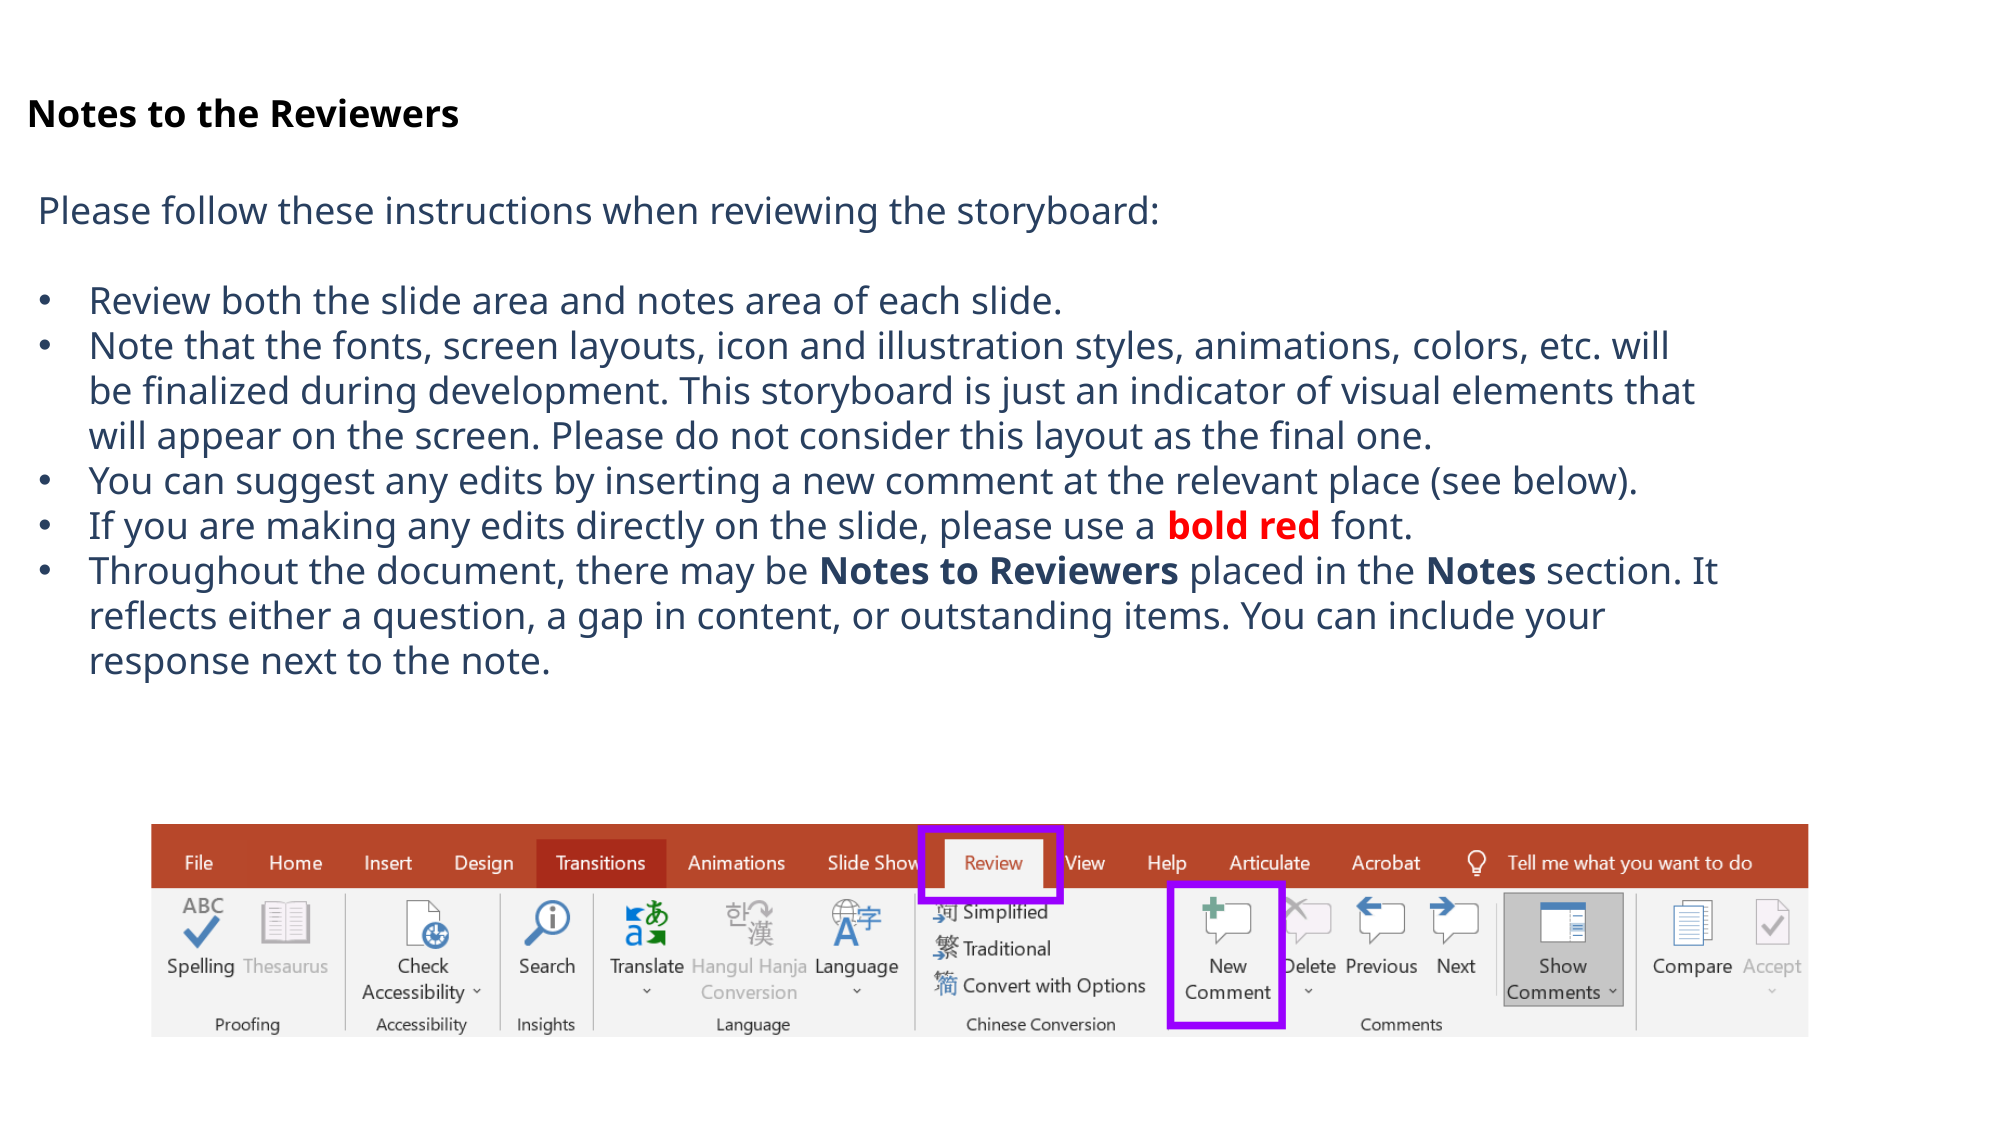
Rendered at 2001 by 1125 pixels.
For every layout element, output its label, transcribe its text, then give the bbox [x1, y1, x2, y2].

text_box Please follow these instructions when reviewing the storyboard: Review both the slide area and notes area of each slide. Note that the fonts, screen layouts, icon and illustration styles, animations, colors, etc. will be finalized during development. This storyboard is just an indicator of visual elements that will appear on the screen. Please do not consider this layout as the final one. You can suggest any edits by inserting a new comment at the relevant place (see below). If you are making any edits directly on the slide, please use a bold red font. Throughout the document, there may be Notes to Reviewers placed in the Notes section. It reflects either a question, a gap in content, or outstanding items. You can include your response next to the note. [0, 168, 1759, 878]
picture [151, 824, 1809, 1037]
title Notes to the Reviewers [11, 88, 1737, 149]
